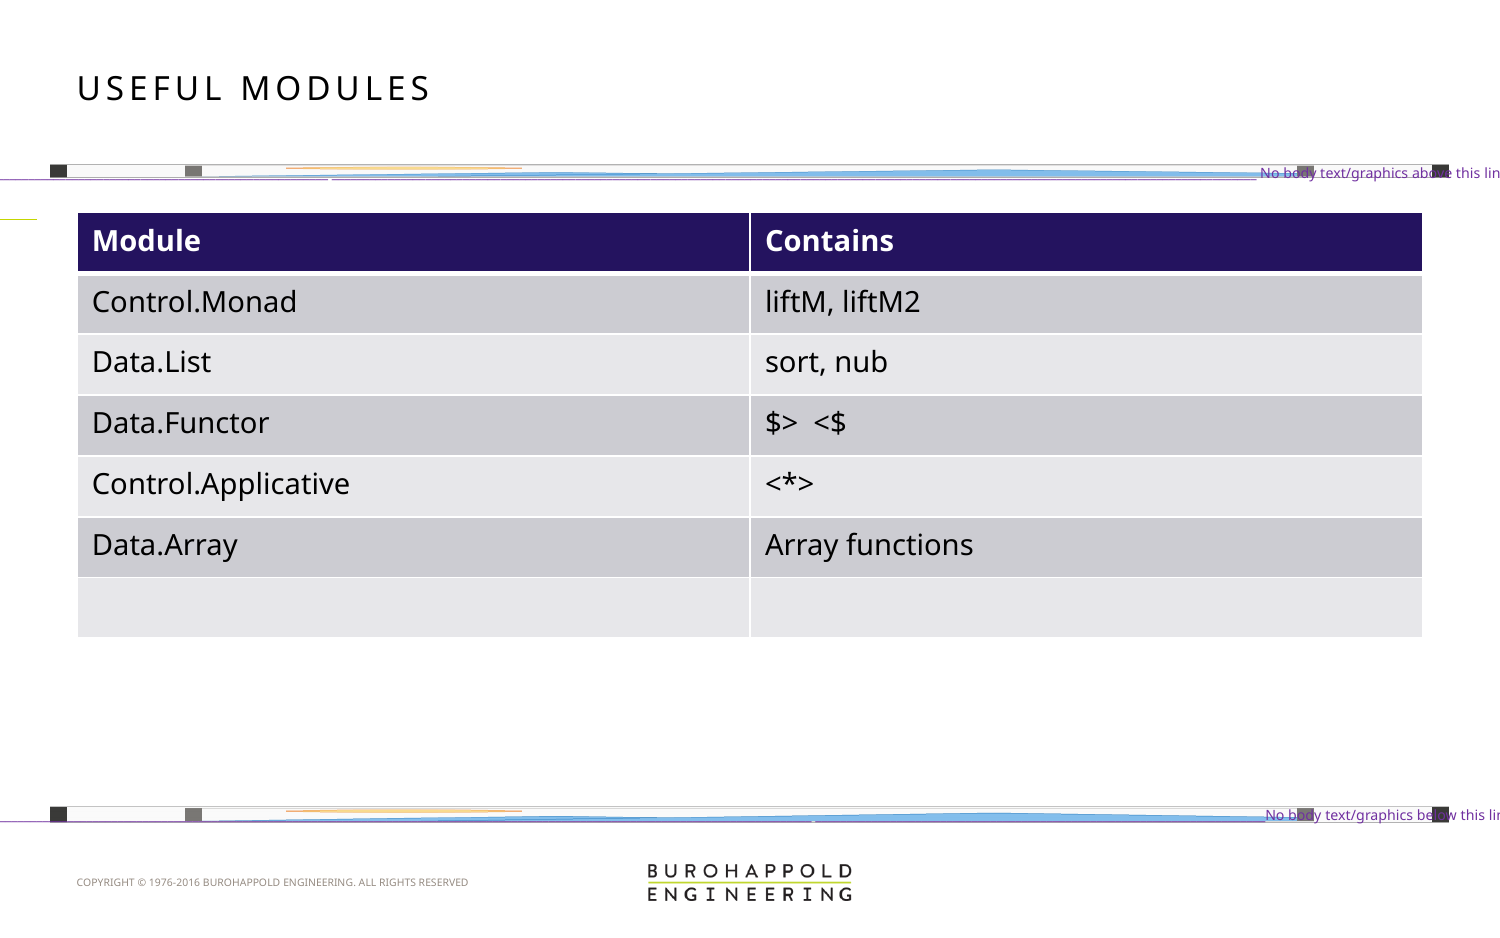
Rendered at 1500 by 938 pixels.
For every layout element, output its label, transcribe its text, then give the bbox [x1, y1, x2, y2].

table_cell $> <$ [751, 396, 1422, 455]
table_header Contains [751, 213, 1422, 271]
table_cell [751, 578, 1422, 637]
picture [631, 848, 868, 917]
table_cell liftM, liftM2 [751, 276, 1422, 333]
table_cell Data.List [78, 335, 749, 394]
table_cell Data.Array [78, 518, 749, 577]
table_cell [78, 578, 749, 637]
table_cell Control.Applicative [78, 457, 749, 516]
table_cell <*> [751, 457, 1422, 516]
table_cell Control.Monad [78, 276, 749, 333]
table_cell Array functions [751, 518, 1422, 577]
table_header Module [78, 213, 749, 271]
picture [0, 164, 1500, 178]
table_cell sort, nub [751, 335, 1422, 394]
picture [0, 806, 1500, 823]
title Useful Modules [76, 67, 975, 163]
table_cell Data.Functor [78, 396, 749, 455]
